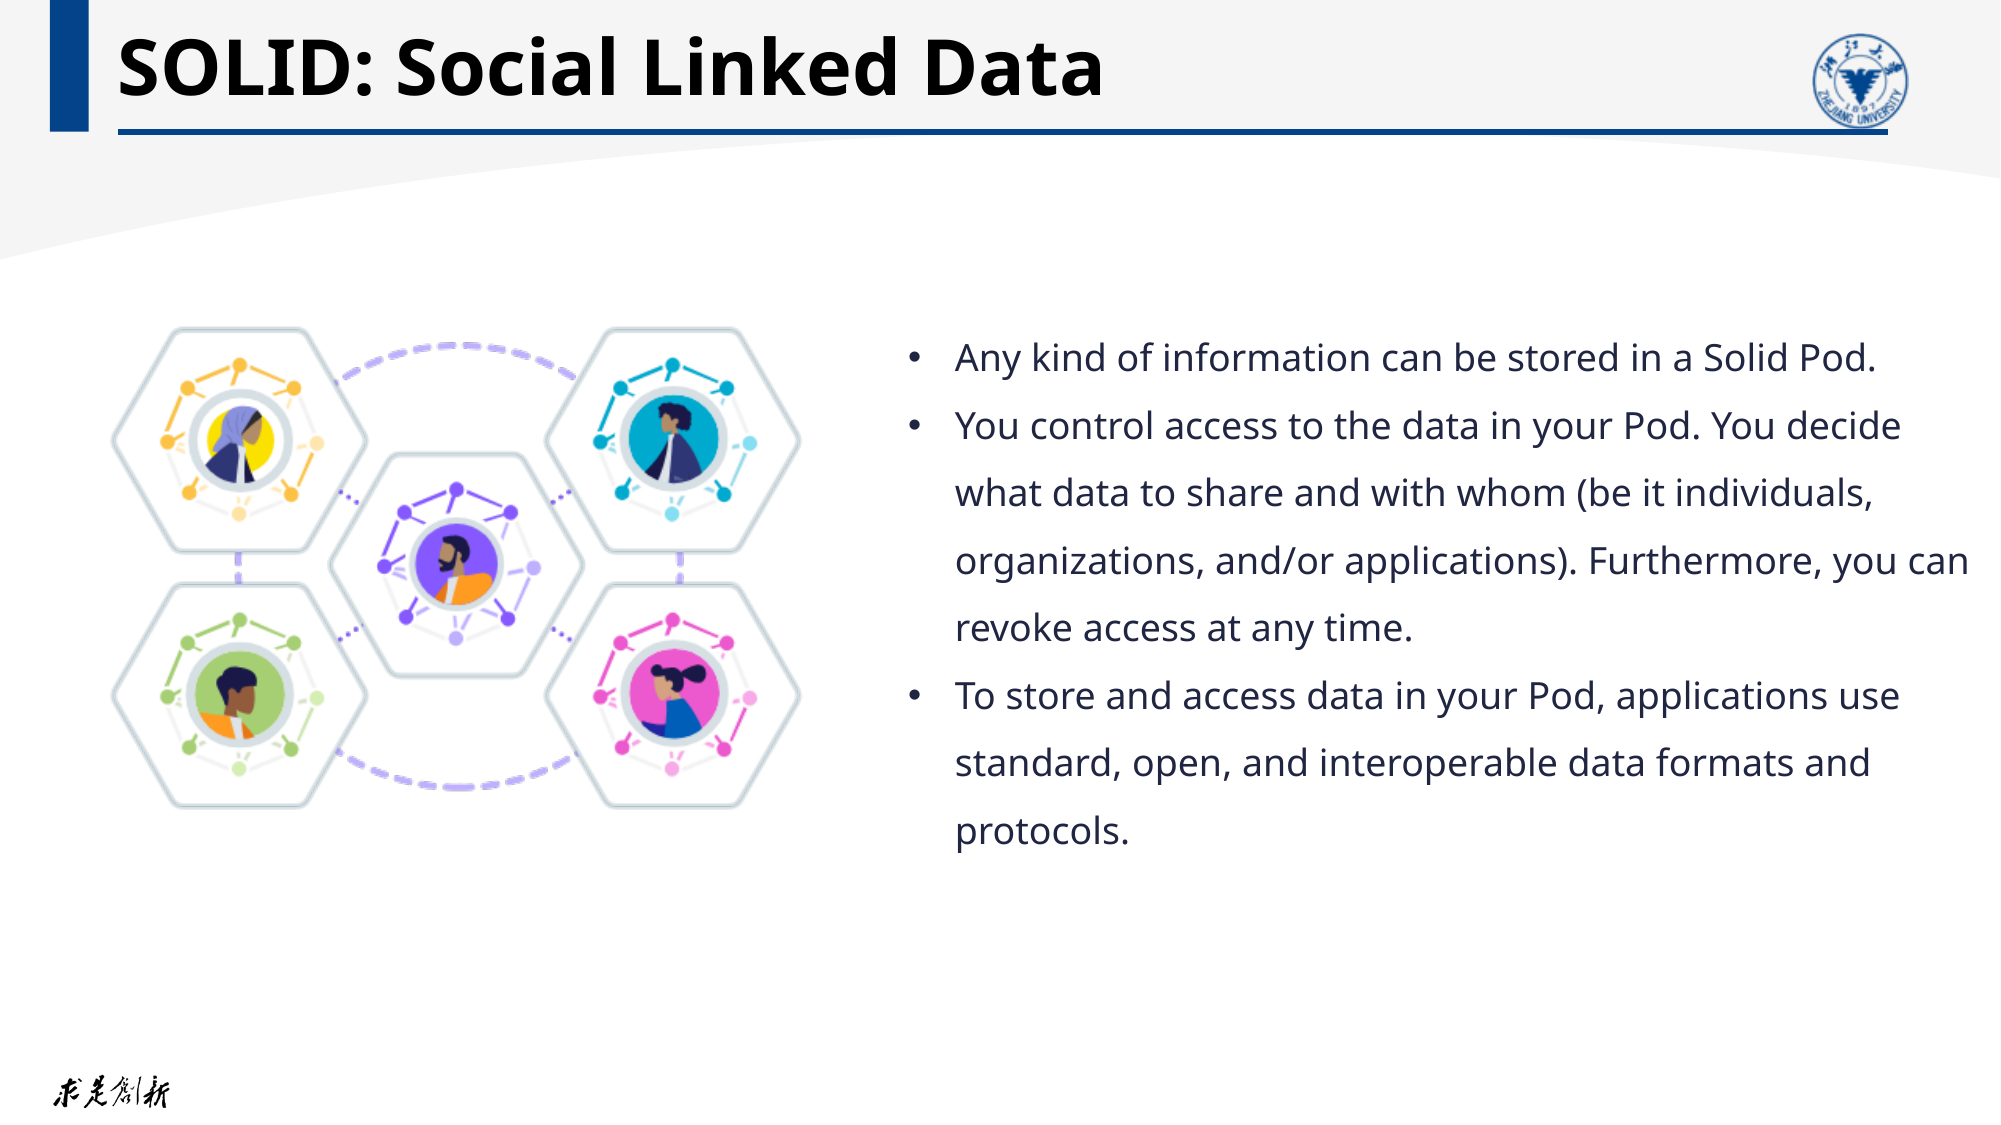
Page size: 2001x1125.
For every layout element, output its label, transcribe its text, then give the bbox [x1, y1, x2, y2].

title SOLID: Social Linked Data [117, 21, 1538, 120]
picture [0, 1061, 266, 1125]
picture [1812, 33, 1909, 130]
picture [64, 266, 848, 871]
text_box Any kind of information can be stored in a Solid Pod. You control access to the data in your Pod. You decide what data to share and with whom (be it individuals, organizations, and/or applications). Furthermore, you can revoke access at any time. To store and access data in your Pod, applications use standard, open, and interoperable data formats and protocols. [893, 304, 2000, 860]
